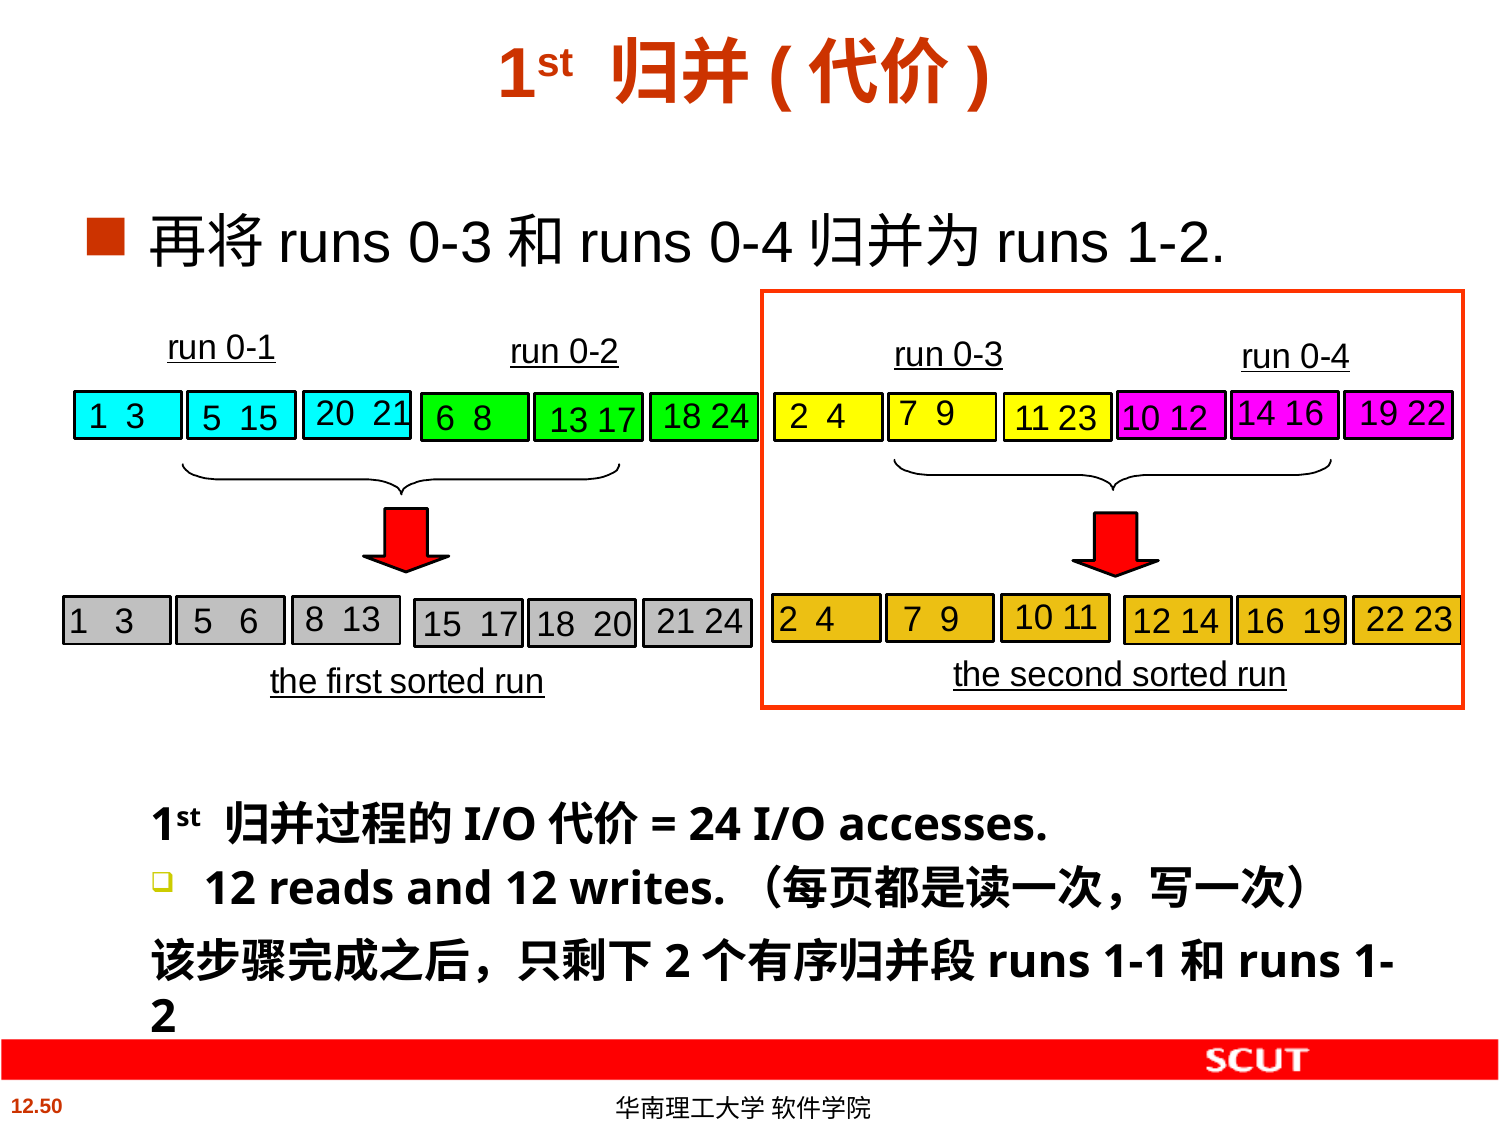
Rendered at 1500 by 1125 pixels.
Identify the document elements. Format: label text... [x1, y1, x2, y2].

text_box 1st 归并过程的I/O代价= 24 I/O accesses. 12 reads and 12 writes.（每页都是读一次，写一次） 该步骤完成之后，只剩下2个有序归并段runs 1-1和runs 1-2 [79, 786, 1430, 1012]
list 再将runs 0-3和runs 0-4归并为runs 1-2. [76, 196, 1427, 324]
title 1st 归并(代价) [37, 18, 1452, 120]
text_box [61, 325, 1500, 701]
text_box [761, 290, 1463, 324]
picture [0, 1038, 1500, 1083]
